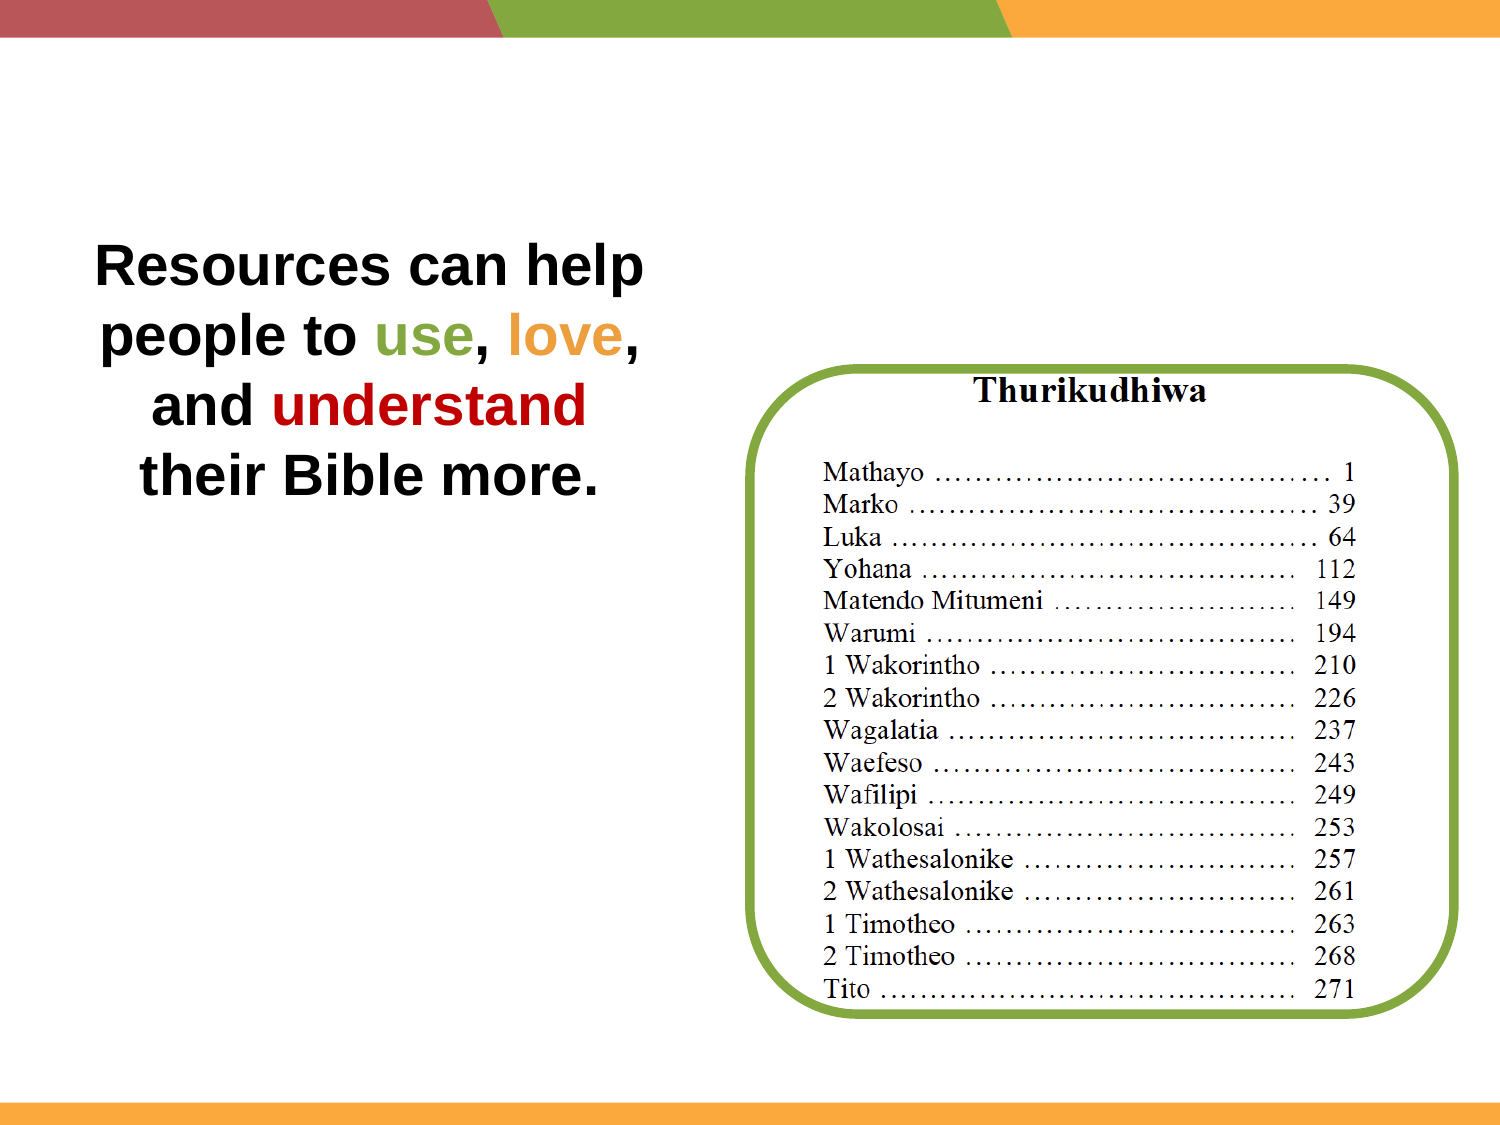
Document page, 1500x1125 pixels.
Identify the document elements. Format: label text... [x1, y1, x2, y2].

picture [749, 368, 1454, 1015]
text_box Resources can help people to use, love, and understand their Bible more. [0, 219, 835, 515]
